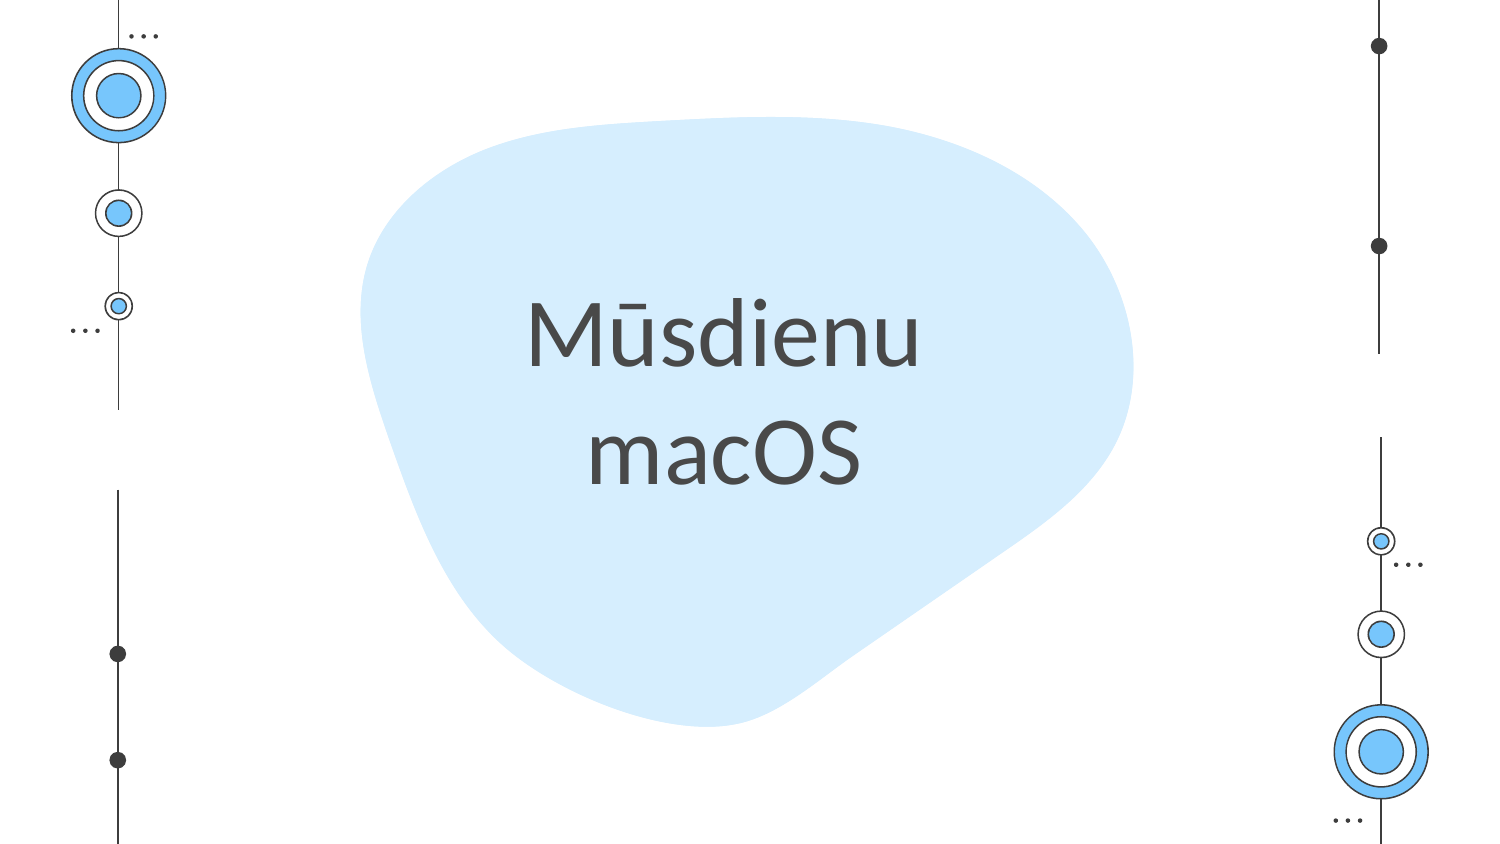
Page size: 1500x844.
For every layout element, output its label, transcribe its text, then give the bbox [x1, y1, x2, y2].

title Mūsdienu macOS [461, 320, 987, 453]
